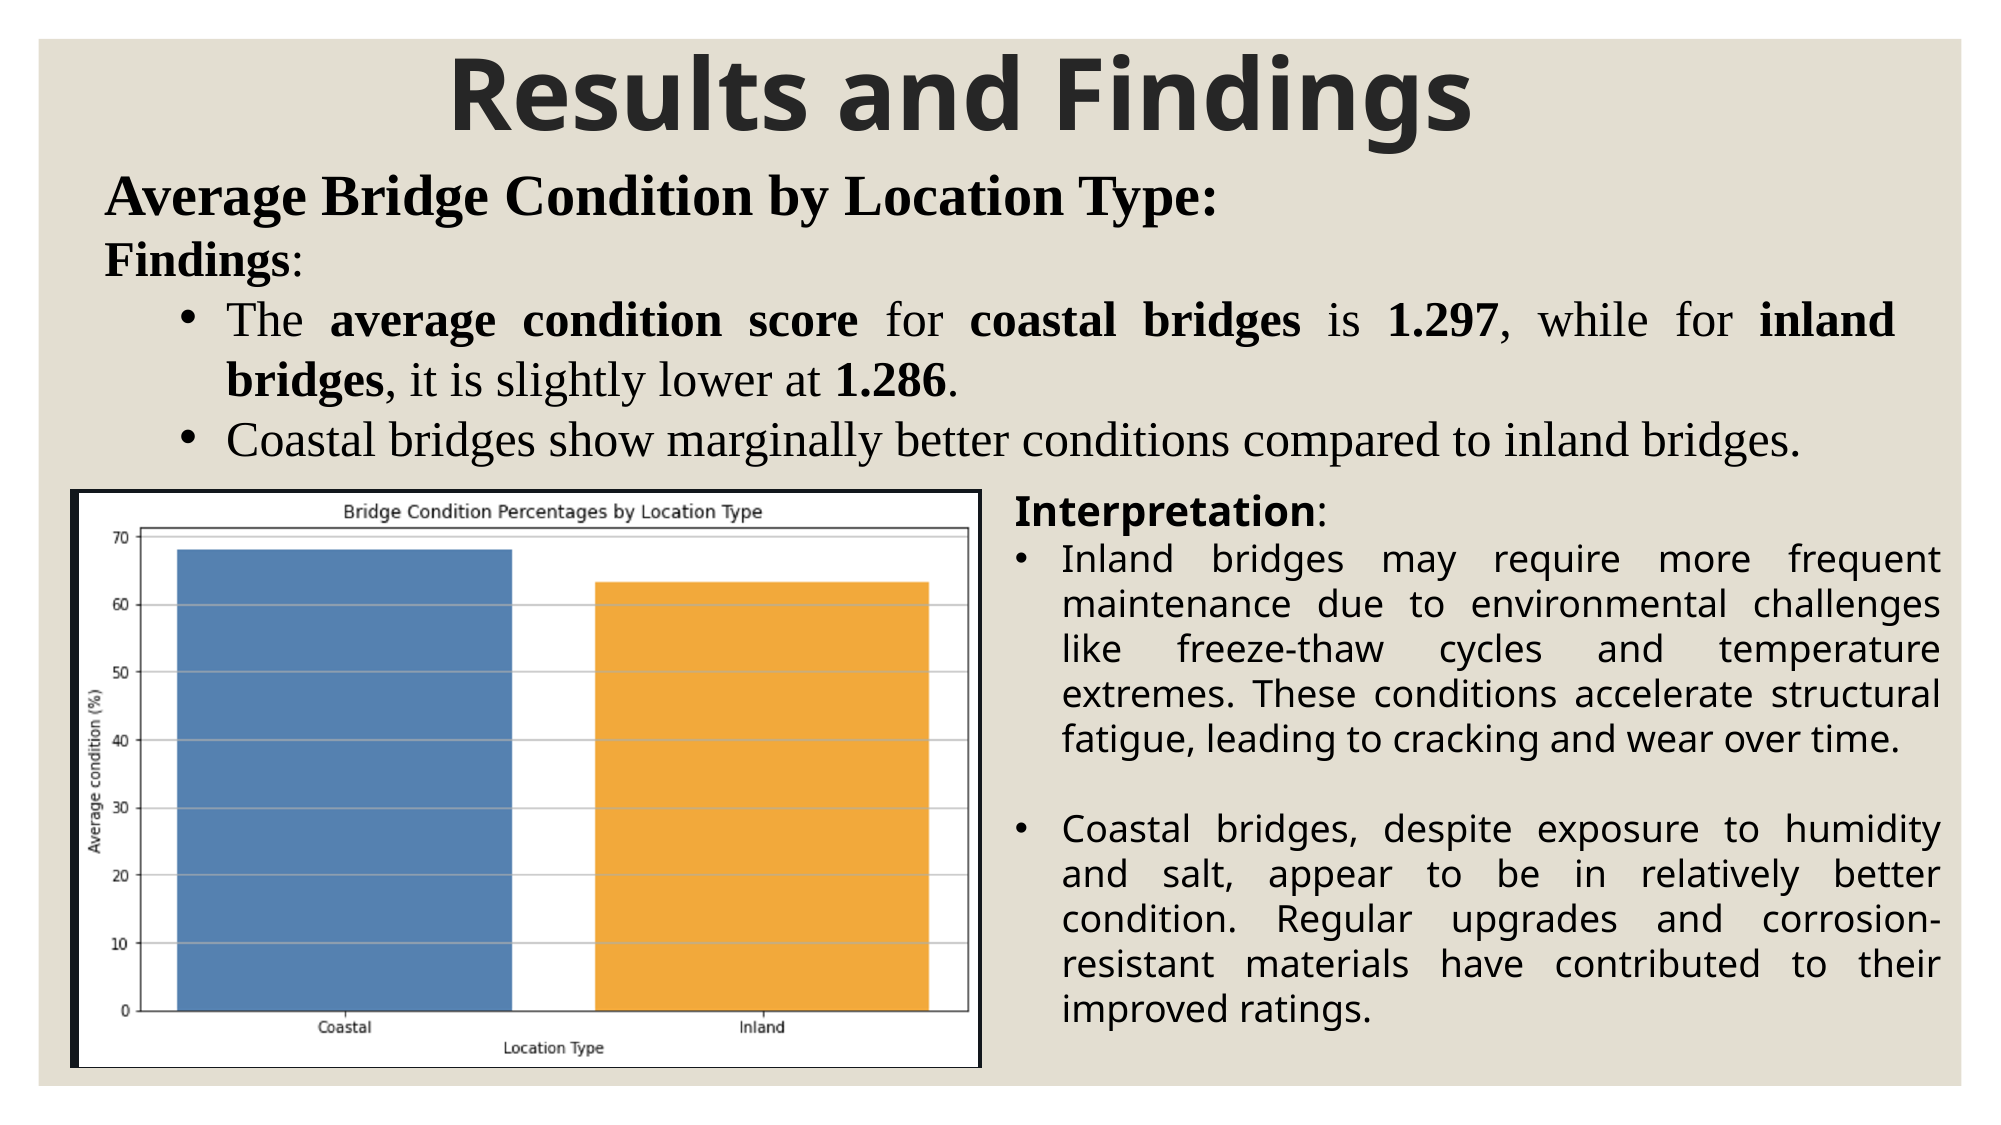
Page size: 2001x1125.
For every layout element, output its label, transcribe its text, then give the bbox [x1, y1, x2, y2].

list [70, 489, 982, 1068]
title Results and Findings [135, 69, 1786, 128]
text_box Average Bridge Condition by Location Type: Findings: The average condition score for coastal bridges is 1.297, while for inland bridges, it is slightly lower at 1.286. Coastal bridges show marginally better conditions compared to inland bridges. [89, 149, 1911, 474]
text_box Interpretation: Inland bridges may require more frequent maintenance due to environmental challenges like freeze-thaw cycles and temperature extremes. These conditions accelerate structural fatigue, leading to cracking and wear over time. Coastal bridges, despite exposure to humidity and salt, appear to be in relatively better condition. Regular upgrades and corrosion-resistant materials have contributed to their improved ratings. [999, 477, 1957, 1038]
